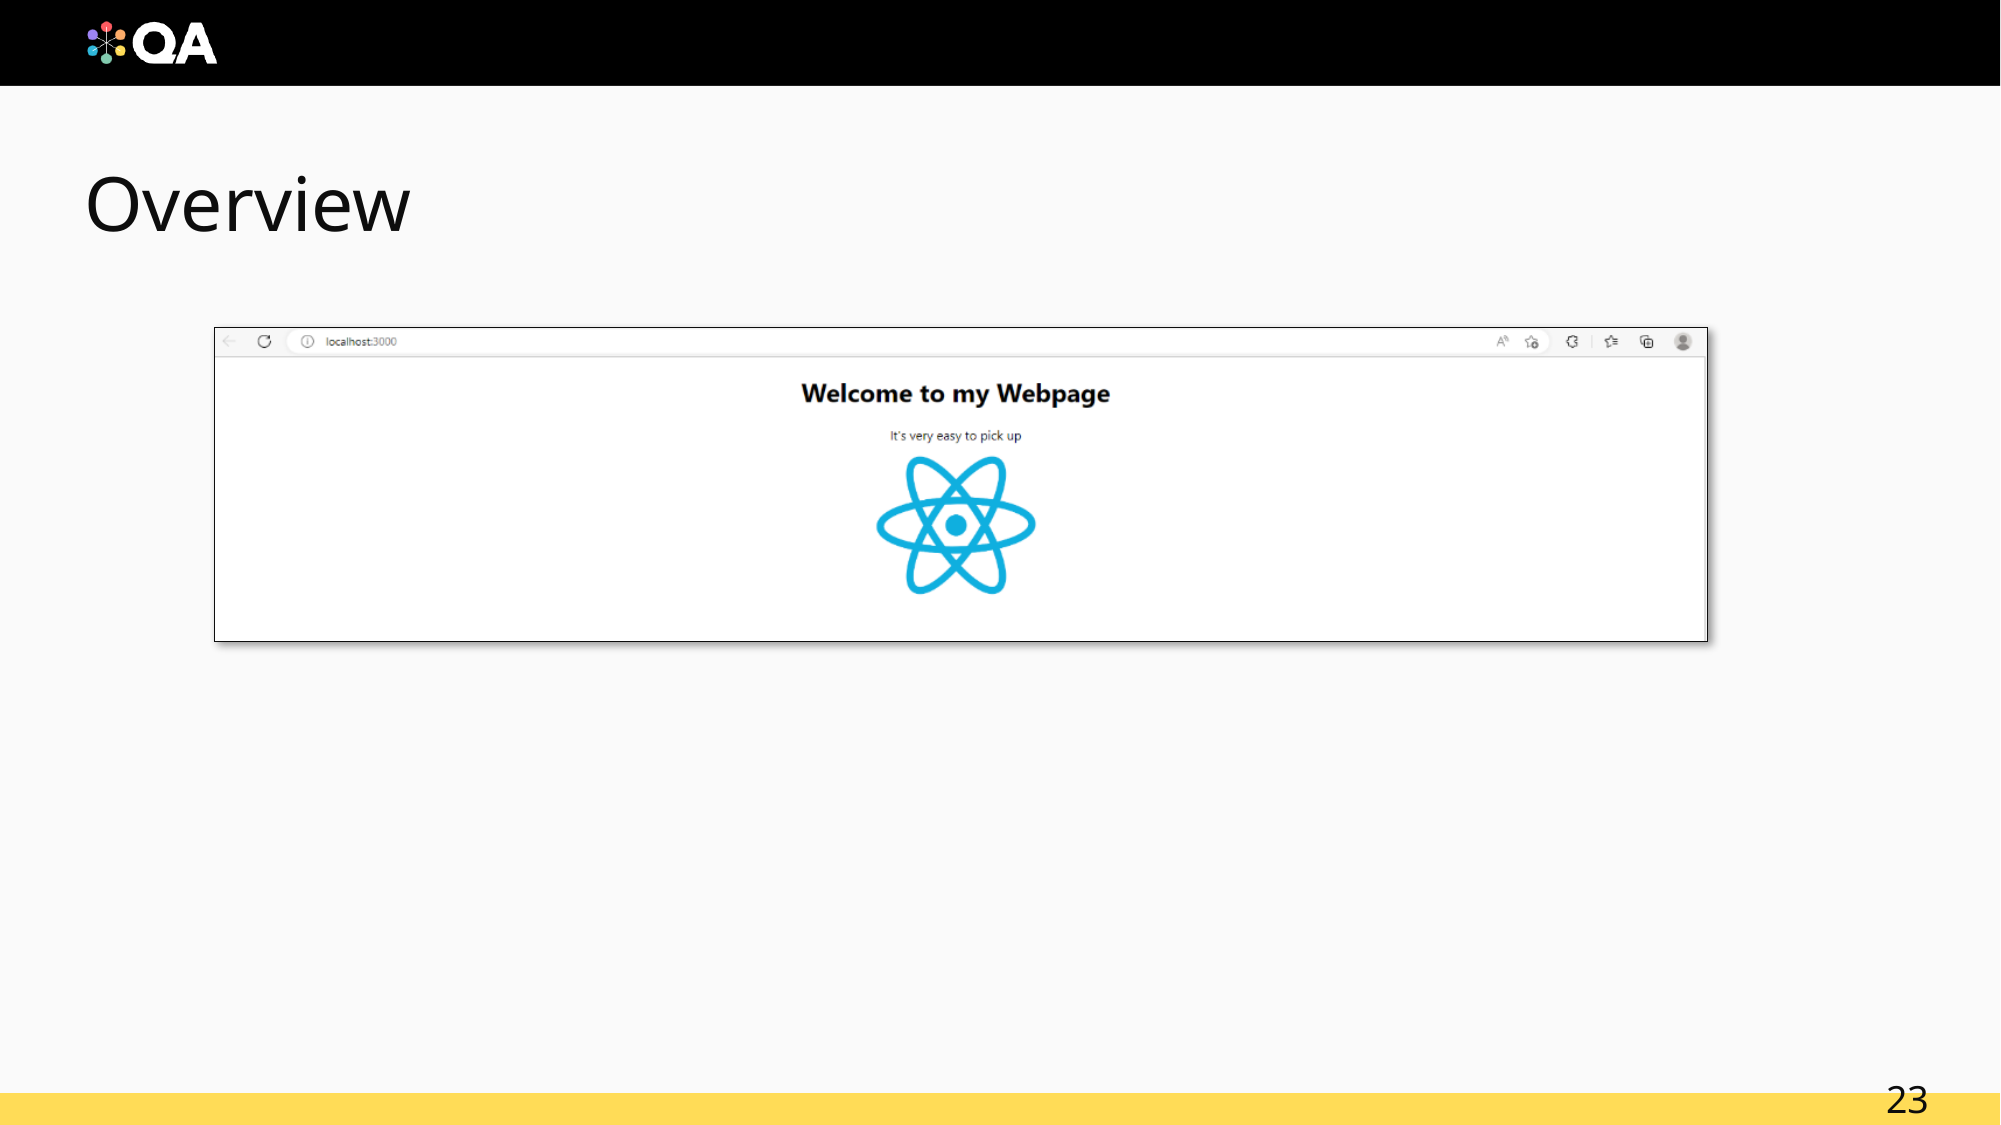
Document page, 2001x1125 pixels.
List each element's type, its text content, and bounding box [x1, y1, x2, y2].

picture [0, 0, 2001, 1125]
title Overview [84, 159, 1061, 278]
list [1061, 95, 2000, 1063]
slide_number 23 [1871, 1068, 2000, 1098]
